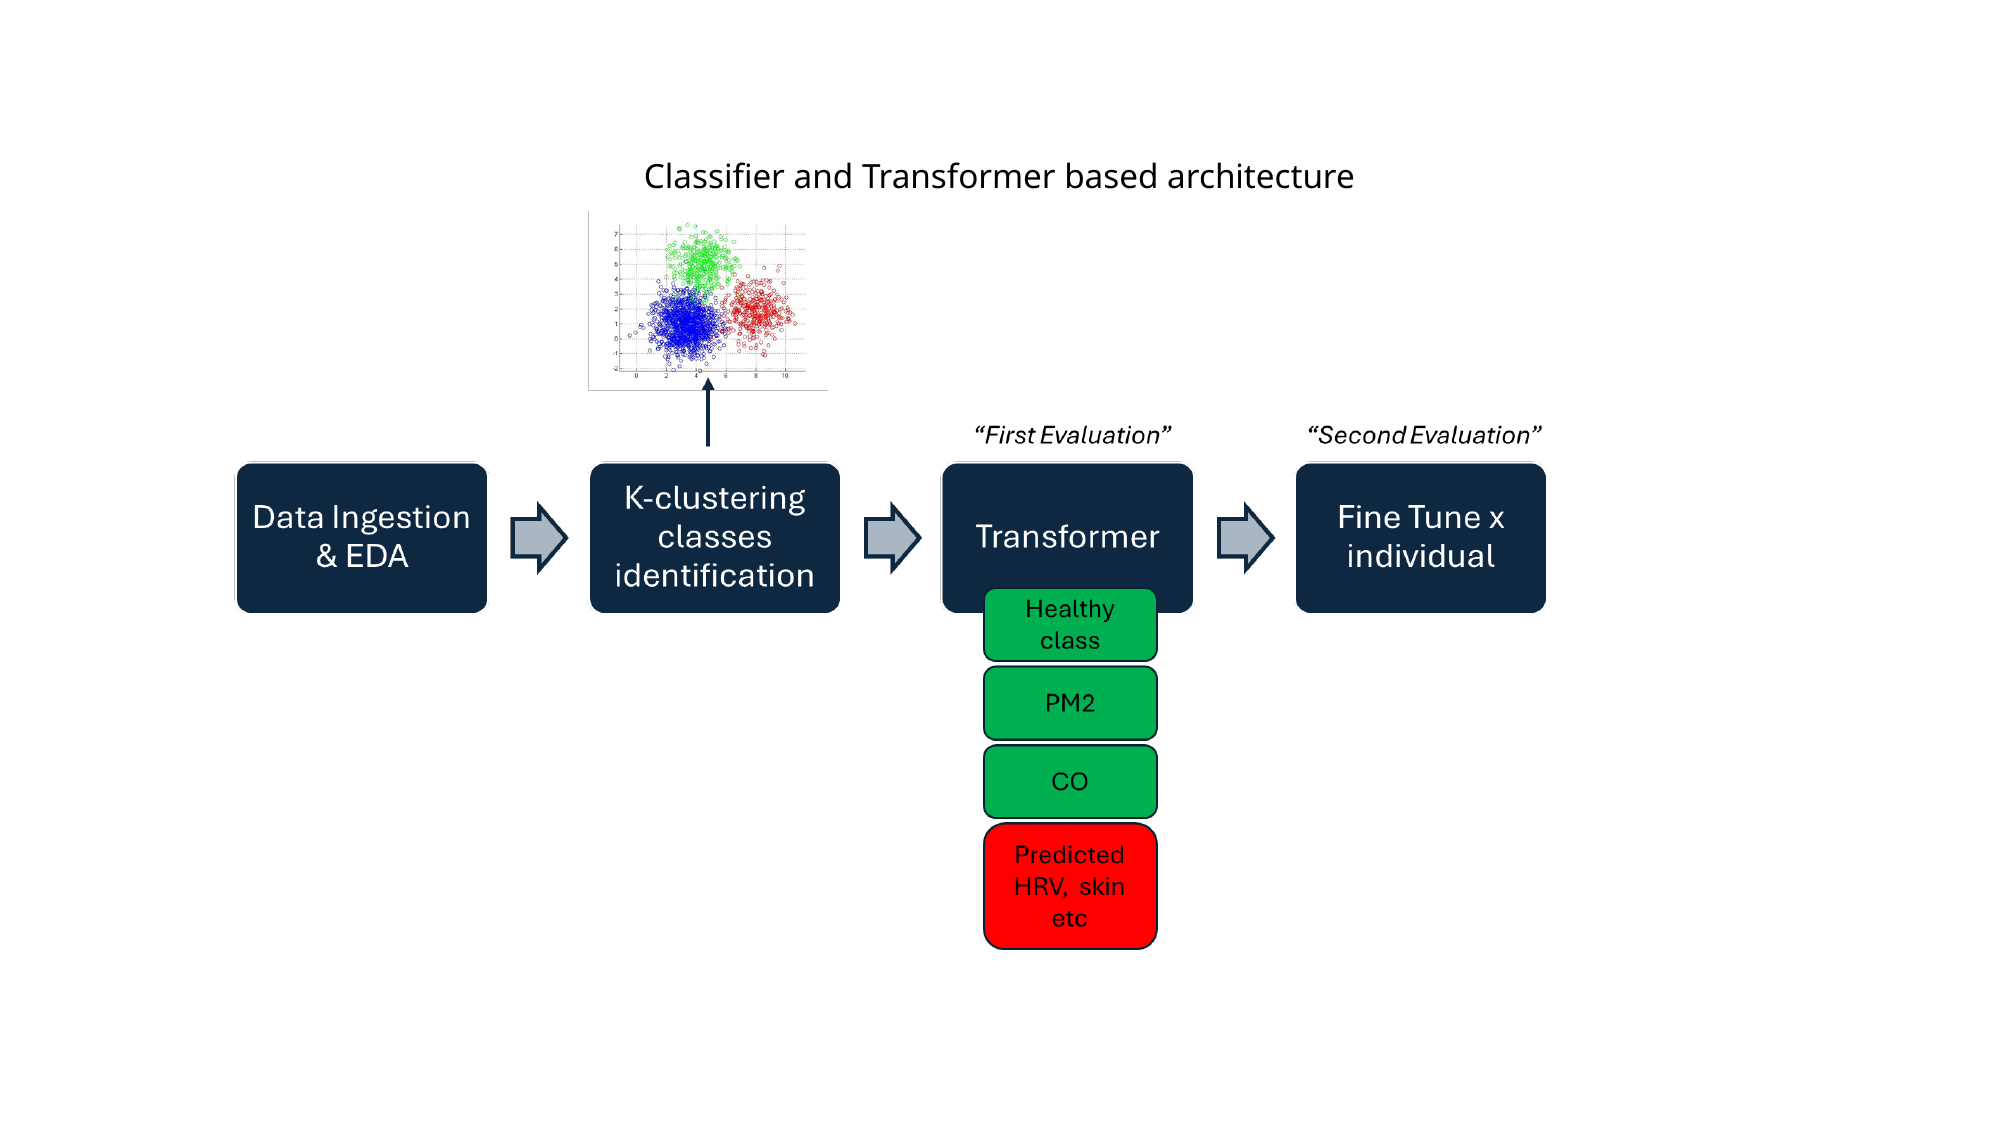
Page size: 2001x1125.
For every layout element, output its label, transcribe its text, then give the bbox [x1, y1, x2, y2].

picture [986, 825, 1155, 947]
picture [230, 183, 1563, 951]
text_box Classifier and Transformer based architecture [540, 147, 1460, 183]
